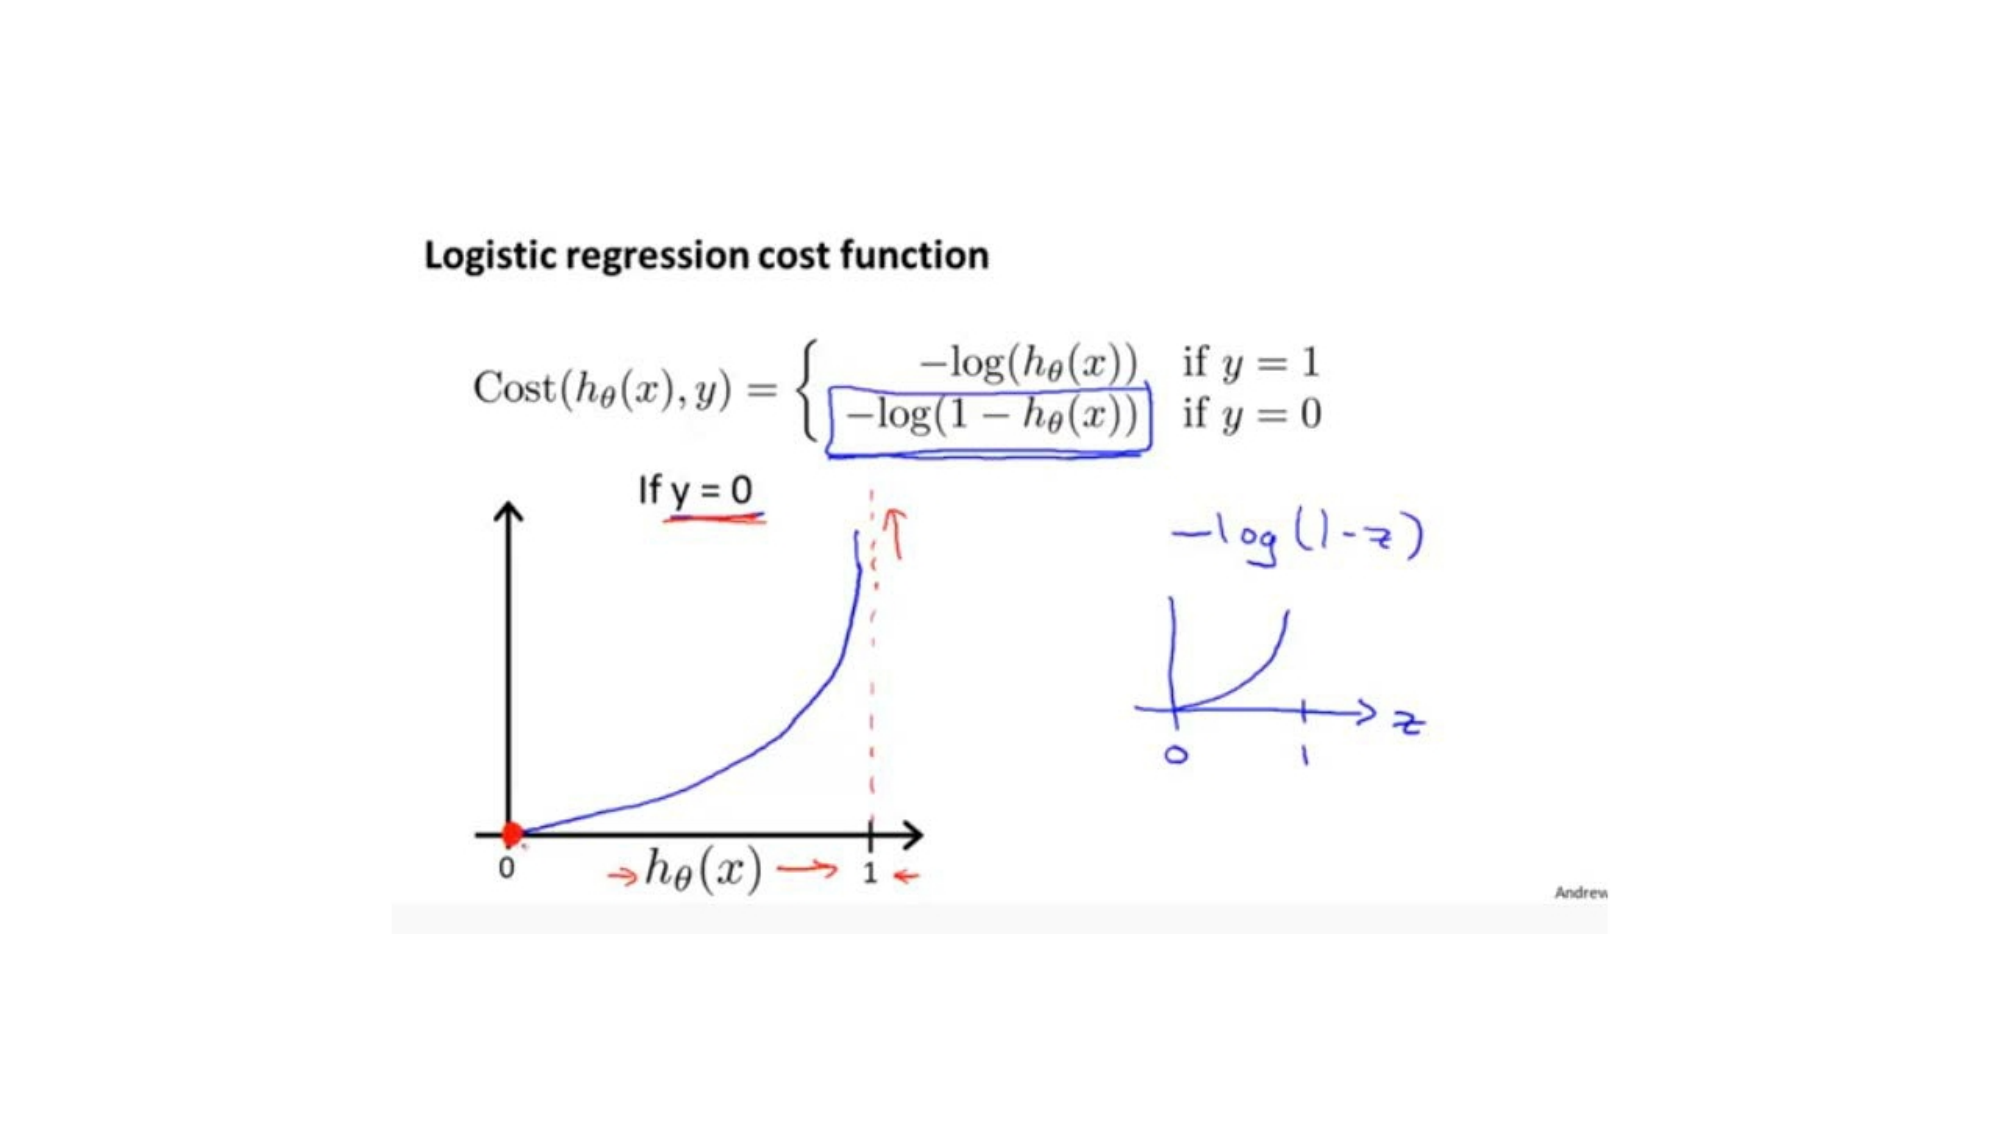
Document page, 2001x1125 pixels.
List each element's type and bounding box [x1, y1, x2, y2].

picture [389, 191, 1611, 934]
